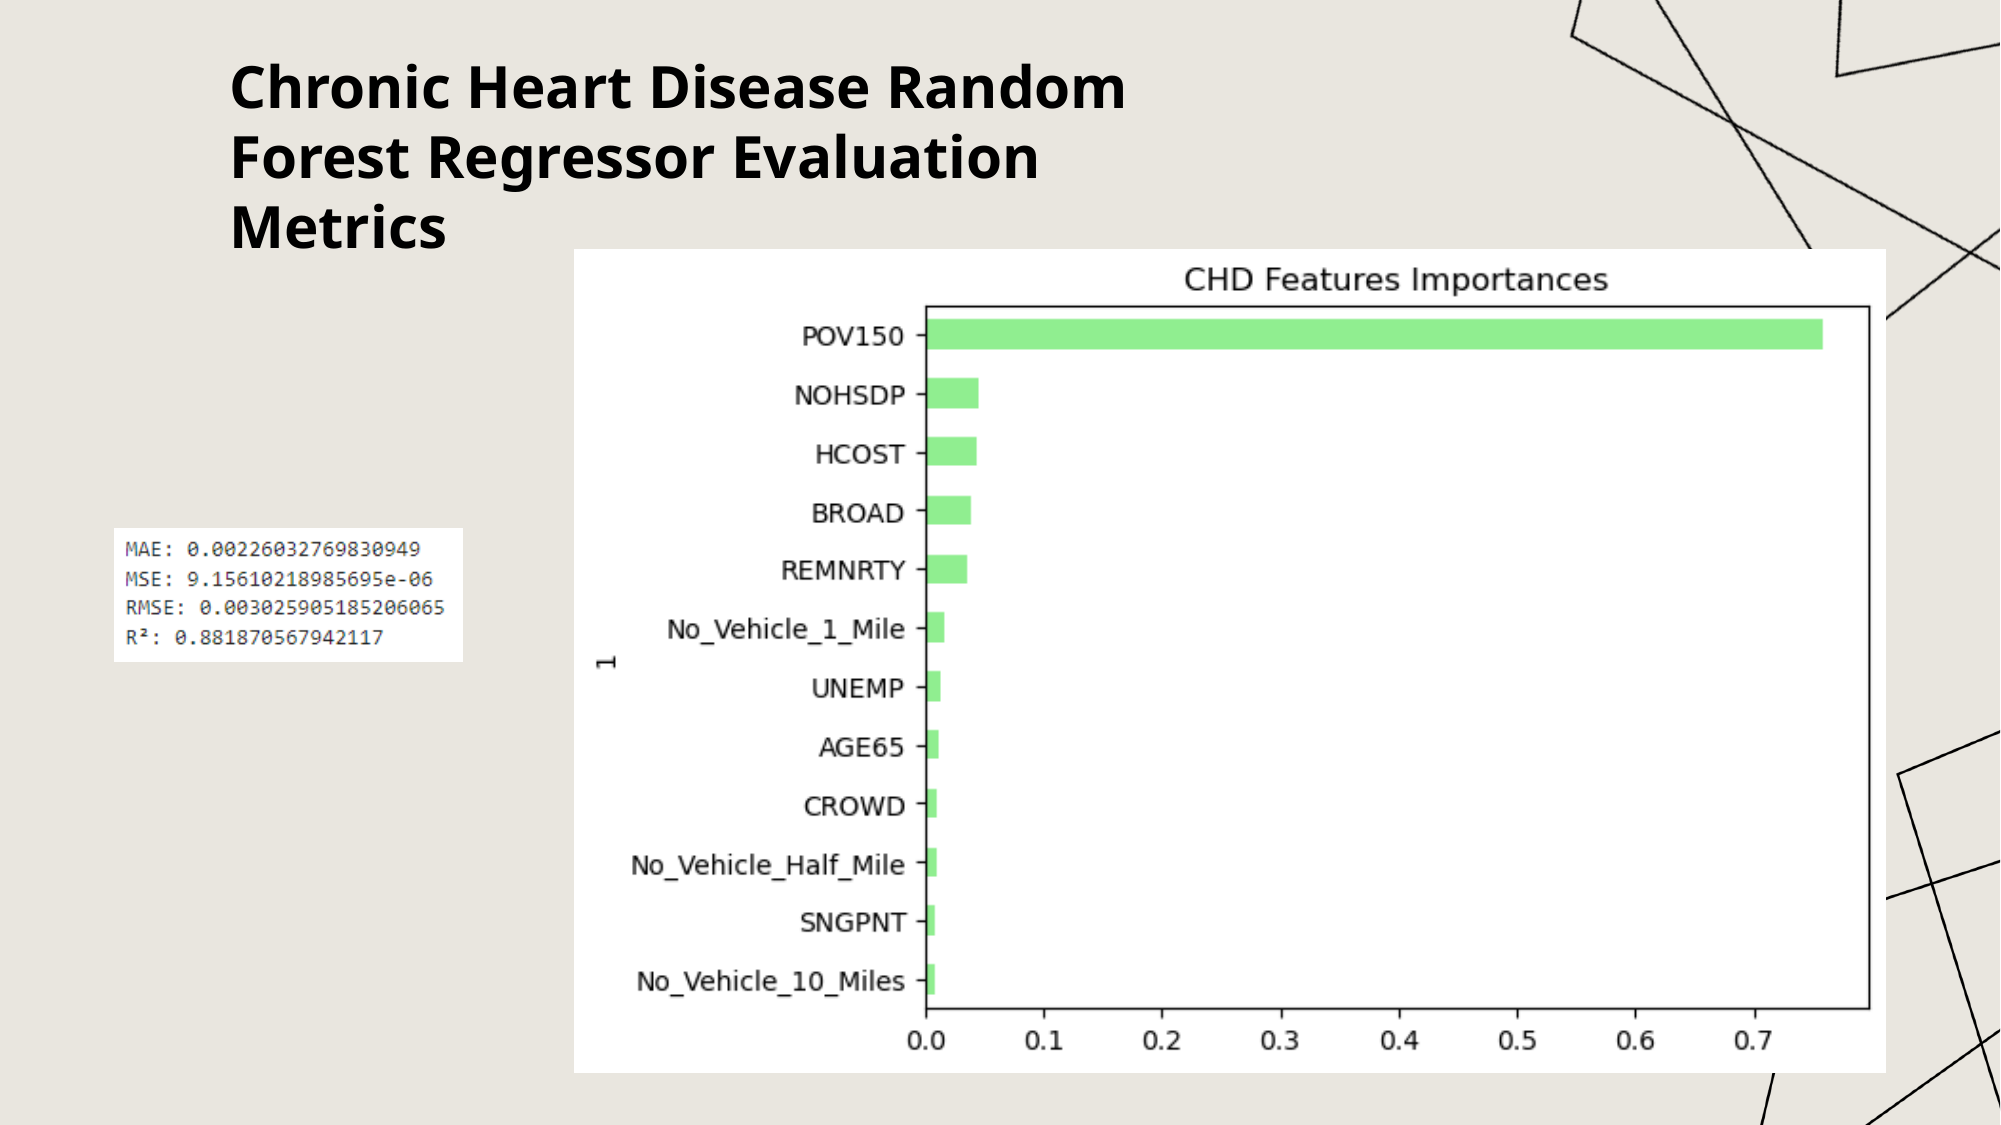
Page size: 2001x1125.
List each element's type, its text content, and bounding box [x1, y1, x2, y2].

picture [574, 0, 2001, 1125]
text_box Chronic Heart Disease Random Forest Regressor Evaluation Metrics [214, 42, 1211, 268]
picture [114, 528, 463, 662]
